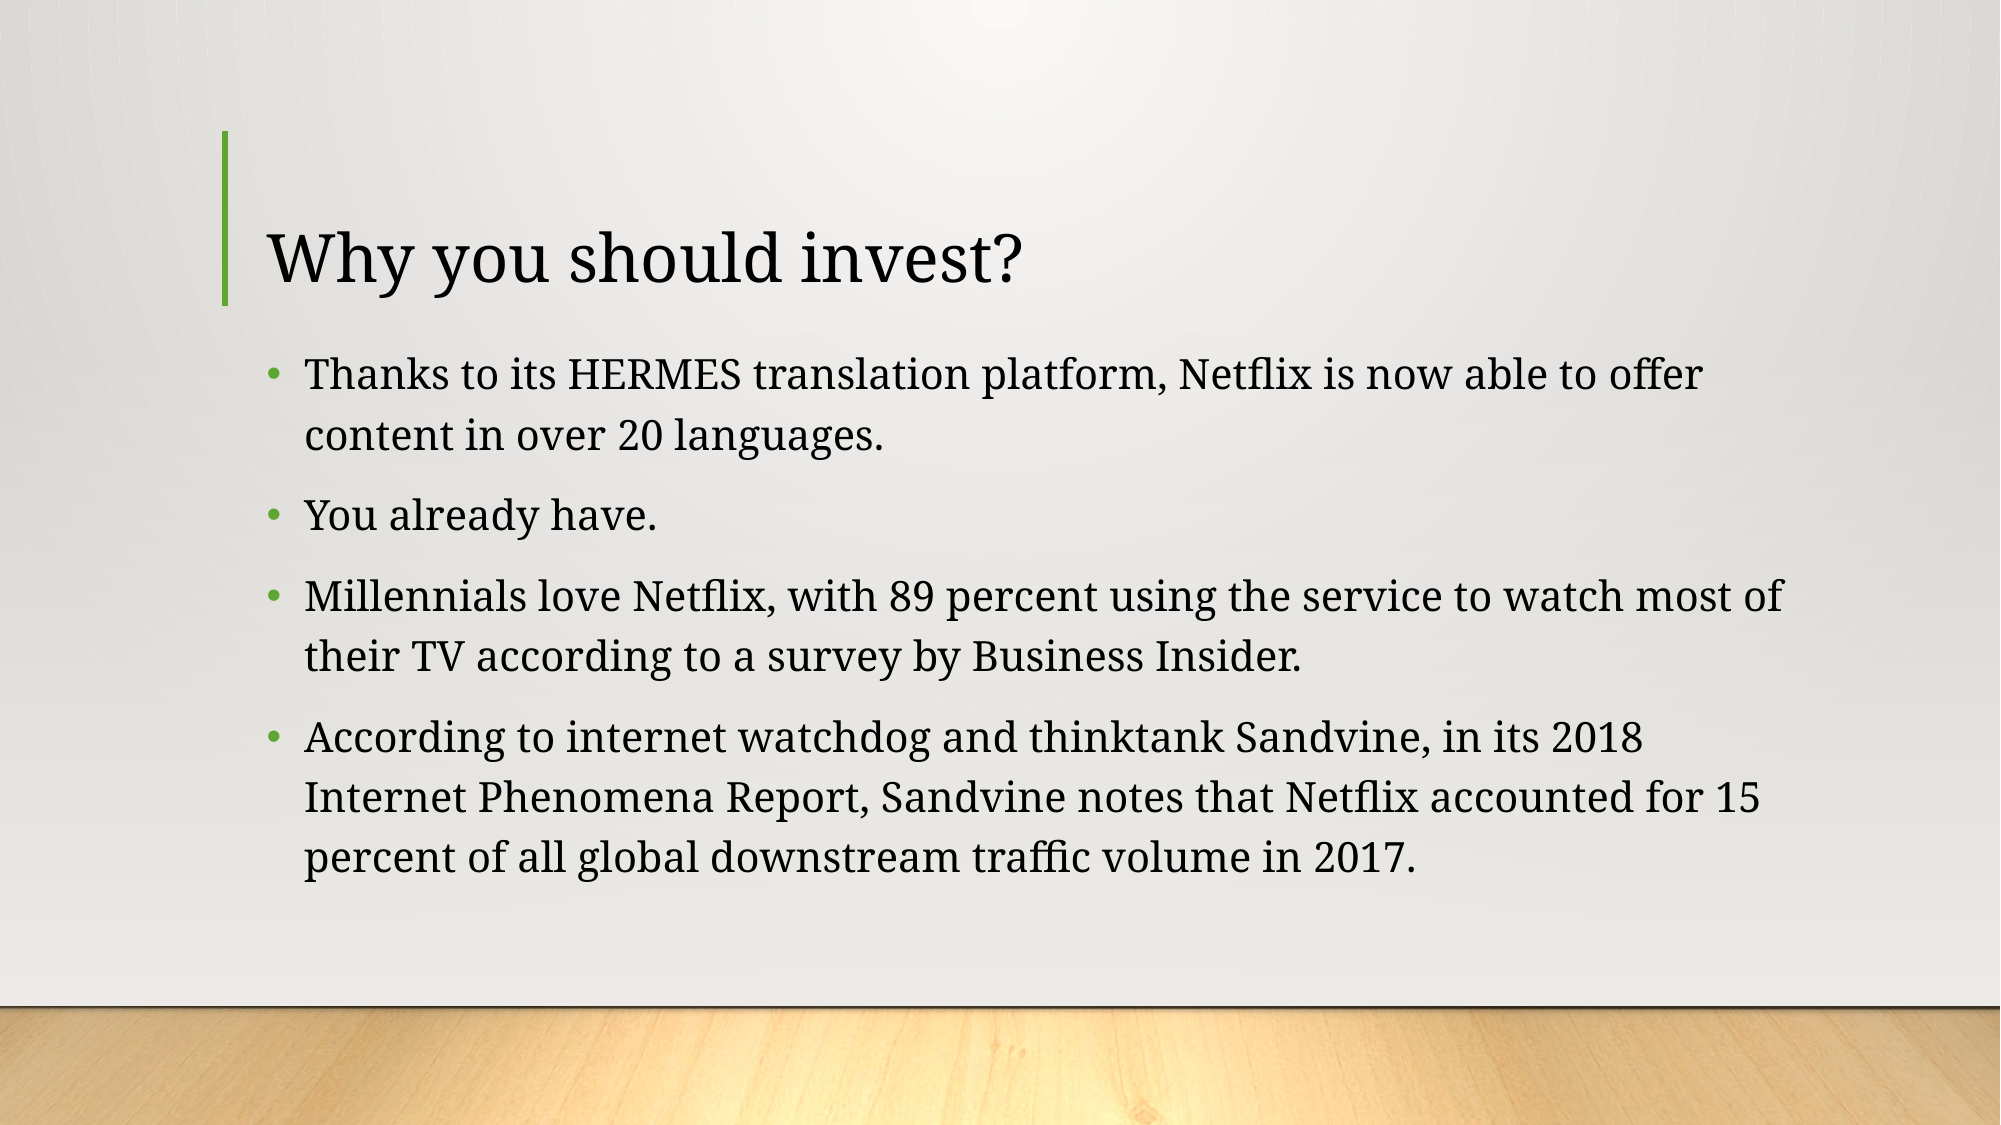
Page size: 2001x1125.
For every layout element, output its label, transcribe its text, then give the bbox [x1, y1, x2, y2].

list Thanks to its HERMES translation platform, Netflix is now able to offer content in over 20 languages. You already have. Millennials love Netflix, with 89 percent using the service to watch most of their TV according to a survey by Business Insider. According to internet watchdog and thinktank Sandvine, in its 2018 Internet Phenomena Report, Sandvine notes that Netflix accounted for 15 percent of all global downstream traffic volume in 2017. [251, 330, 1814, 897]
title Why you should invest? [251, 131, 1814, 305]
picture [0, 1006, 2000, 1125]
